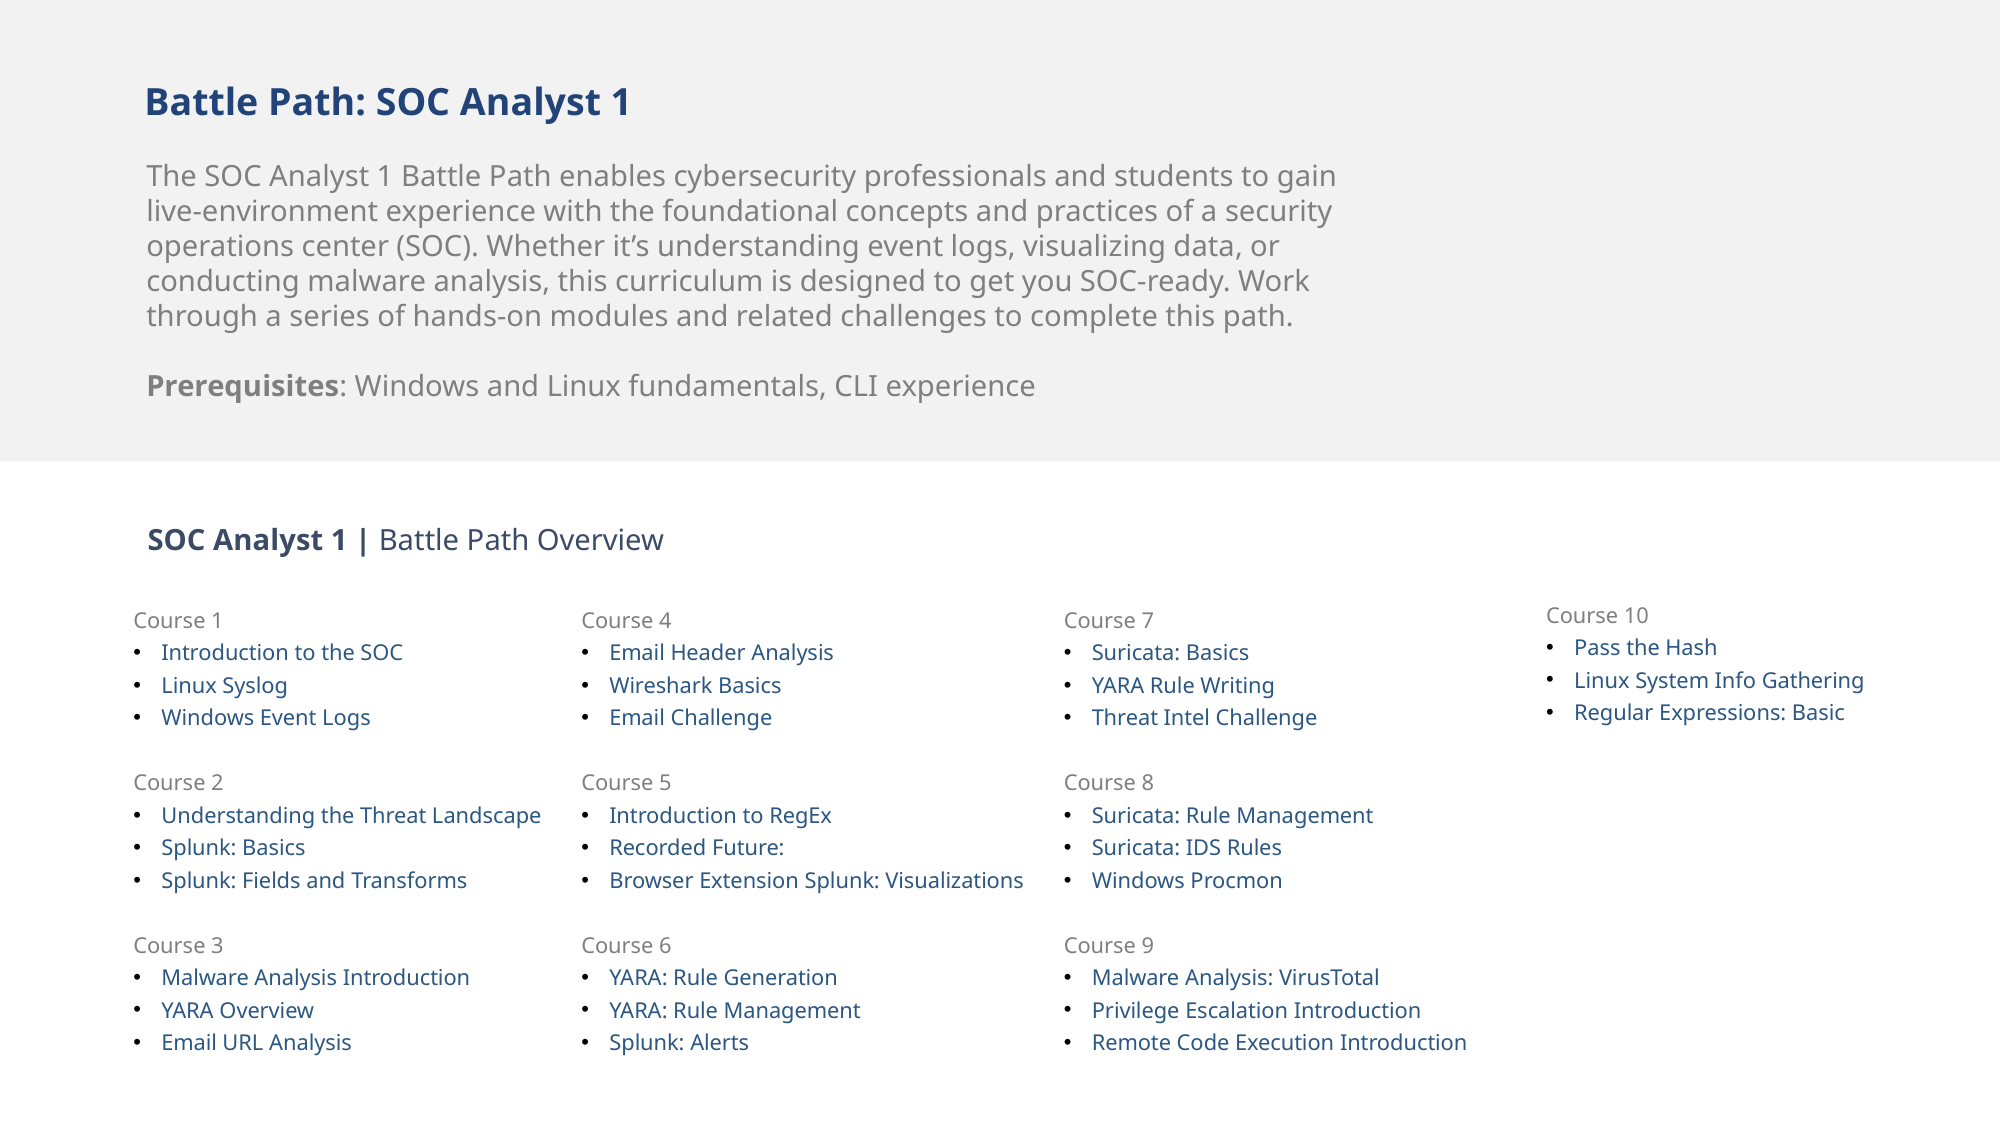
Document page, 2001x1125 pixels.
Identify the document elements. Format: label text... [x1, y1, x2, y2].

text_box SOC Analyst 1 | Battle Path Overview [127, 511, 1402, 563]
text_box Course 1 Introduction to the SOC Linux Syslog Windows Event Logs Course 2 Understanding the Threat Landscape Splunk: Basics Splunk: Fields and Transforms Course 3 Malware Analysis Introduction YARA Overview Email URL Analysis [127, 582, 575, 1080]
text_box Course 10 Pass the Hash Linux System Info Gathering Regular Expressions: Basic [1540, 568, 2000, 758]
text_box [0, 0, 2000, 462]
text_box Battle Path: SOC Analyst 1 [129, 70, 1173, 137]
text_box The SOC Analyst 1 Battle Path enables cybersecurity professionals and students to gain live-environment experience with the foundational concepts and practices of a security operations center (SOC). Whether it’s understanding event logs, visualizing data, or conducting malware analysis, this curriculum is designed to get you SOC-ready. Work through a series of hands-on modules and related challenges to complete this path. Prerequisites: Windows and Linux fundamentals, CLI experience [146, 149, 1404, 458]
text_box Course 4 Email Header Analysis Wireshark Basics Email Challenge Course 5 Introduction to RegEx Recorded Future: Browser Extension Splunk: Visualizations Course 6 YARA: Rule Generation YARA: Rule Management Splunk: Alerts [575, 582, 1043, 1080]
text_box Course 7 Suricata: Basics YARA Rule Writing Threat Intel Challenge Course 8 Suricata: Rule Management Suricata: IDS Rules Windows Procmon Course 9 Malware Analysis: VirusTotal Privilege Escalation Introduction Remote Code Execution Introduction [1057, 582, 1525, 1080]
